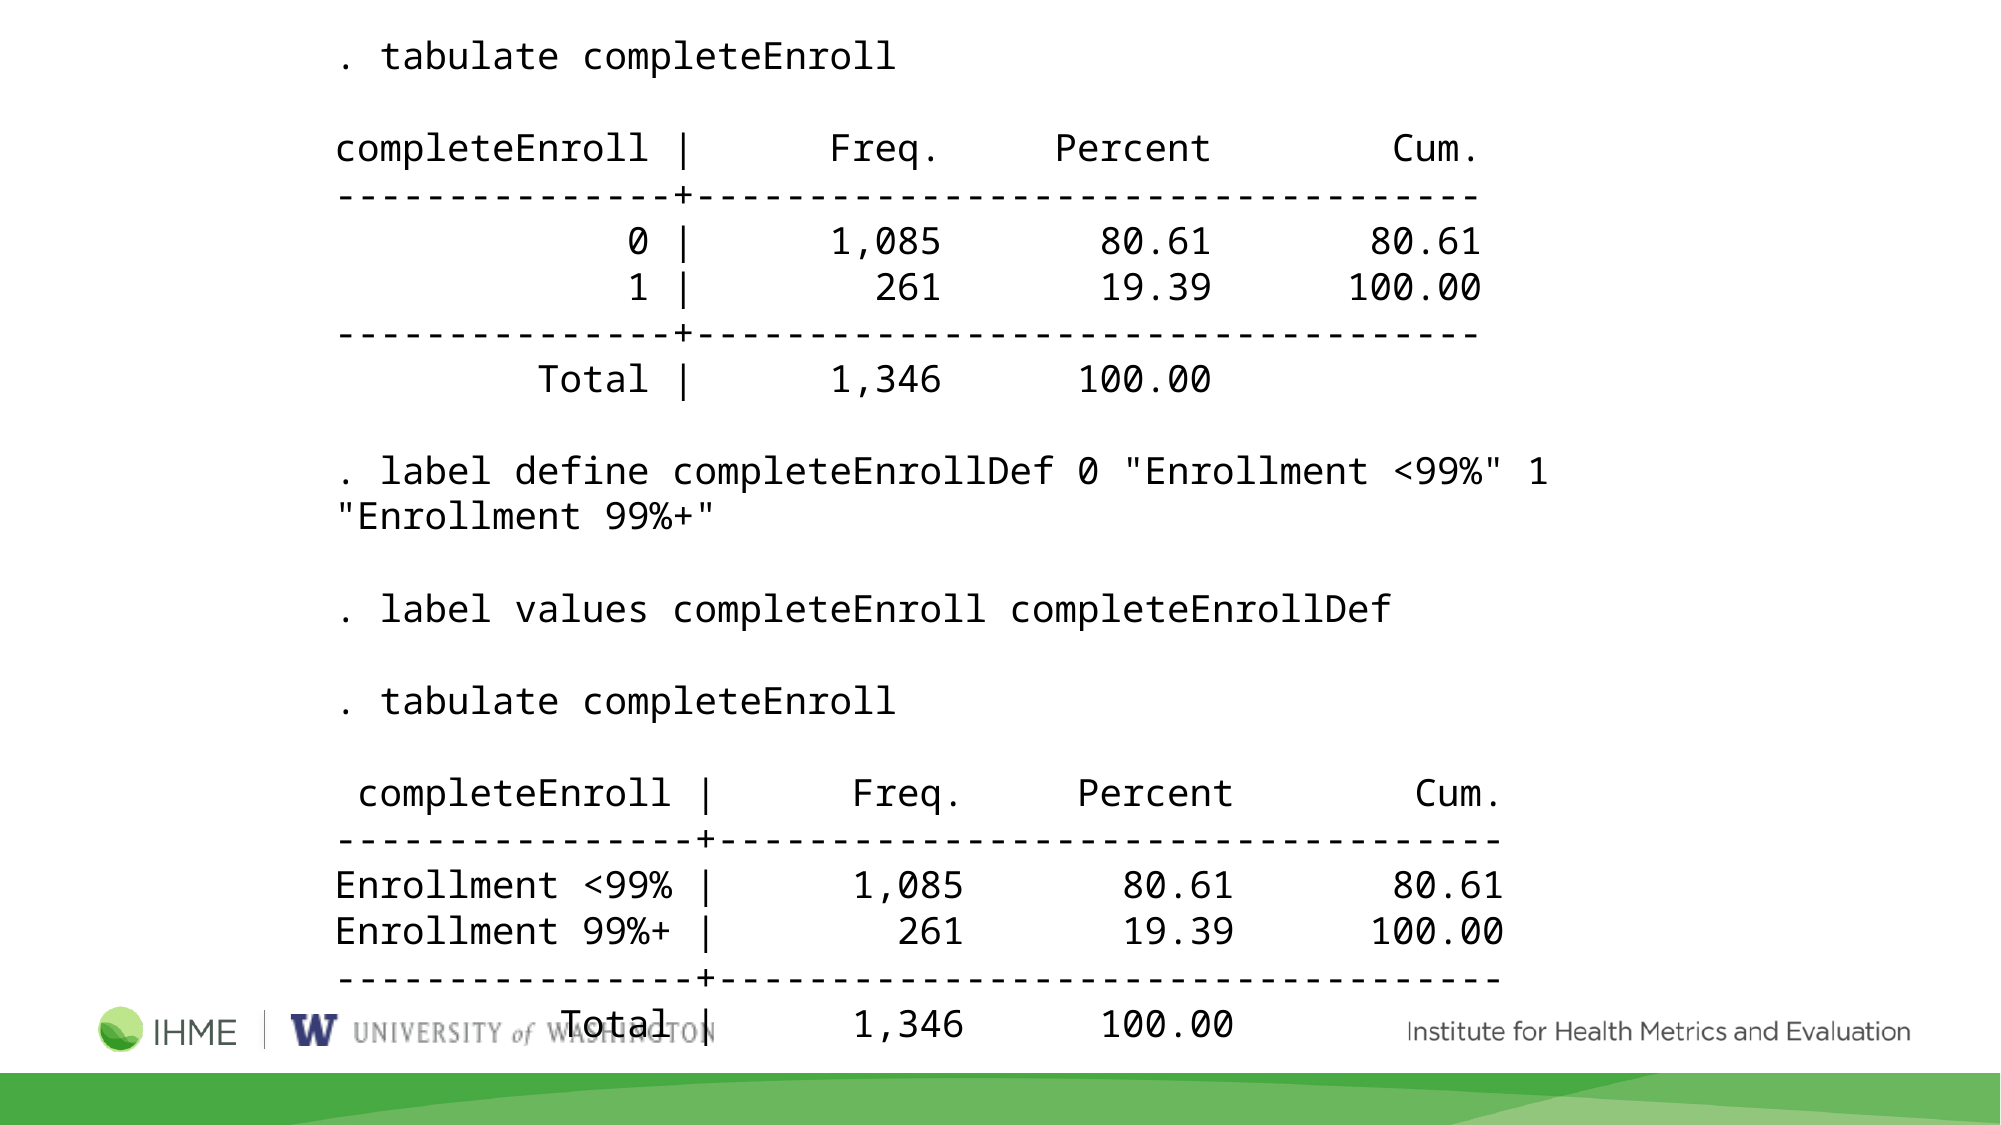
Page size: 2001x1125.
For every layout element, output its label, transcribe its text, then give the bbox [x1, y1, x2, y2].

picture [98, 1006, 236, 1052]
picture [0, 1073, 2001, 1125]
picture [1732, 1013, 1916, 1046]
text_box . tabulate completeEnroll completeEnroll | Freq. Percent Cum. ---------------+----------------------------------- 0 | 1,085 80.61 80.61 1 | 261 19.39 100.00 ---------------+----------------------------------- Total | 1,346 100.00 . label define completeEnrollDef 0 "Enrollment <99%" 1 "Enrollment 99%+" . label values completeEnroll completeEnrollDef . tabulate completeEnroll completeEnroll | Freq. Percent Cum. ----------------+----------------------------------- Enrollment <99% | 1,085 80.61 80.61 Enrollment 99%+ | 261 19.39 100.00 ----------------+----------------------------------- Total | 1,346 100.00 [319, 24, 1732, 1052]
